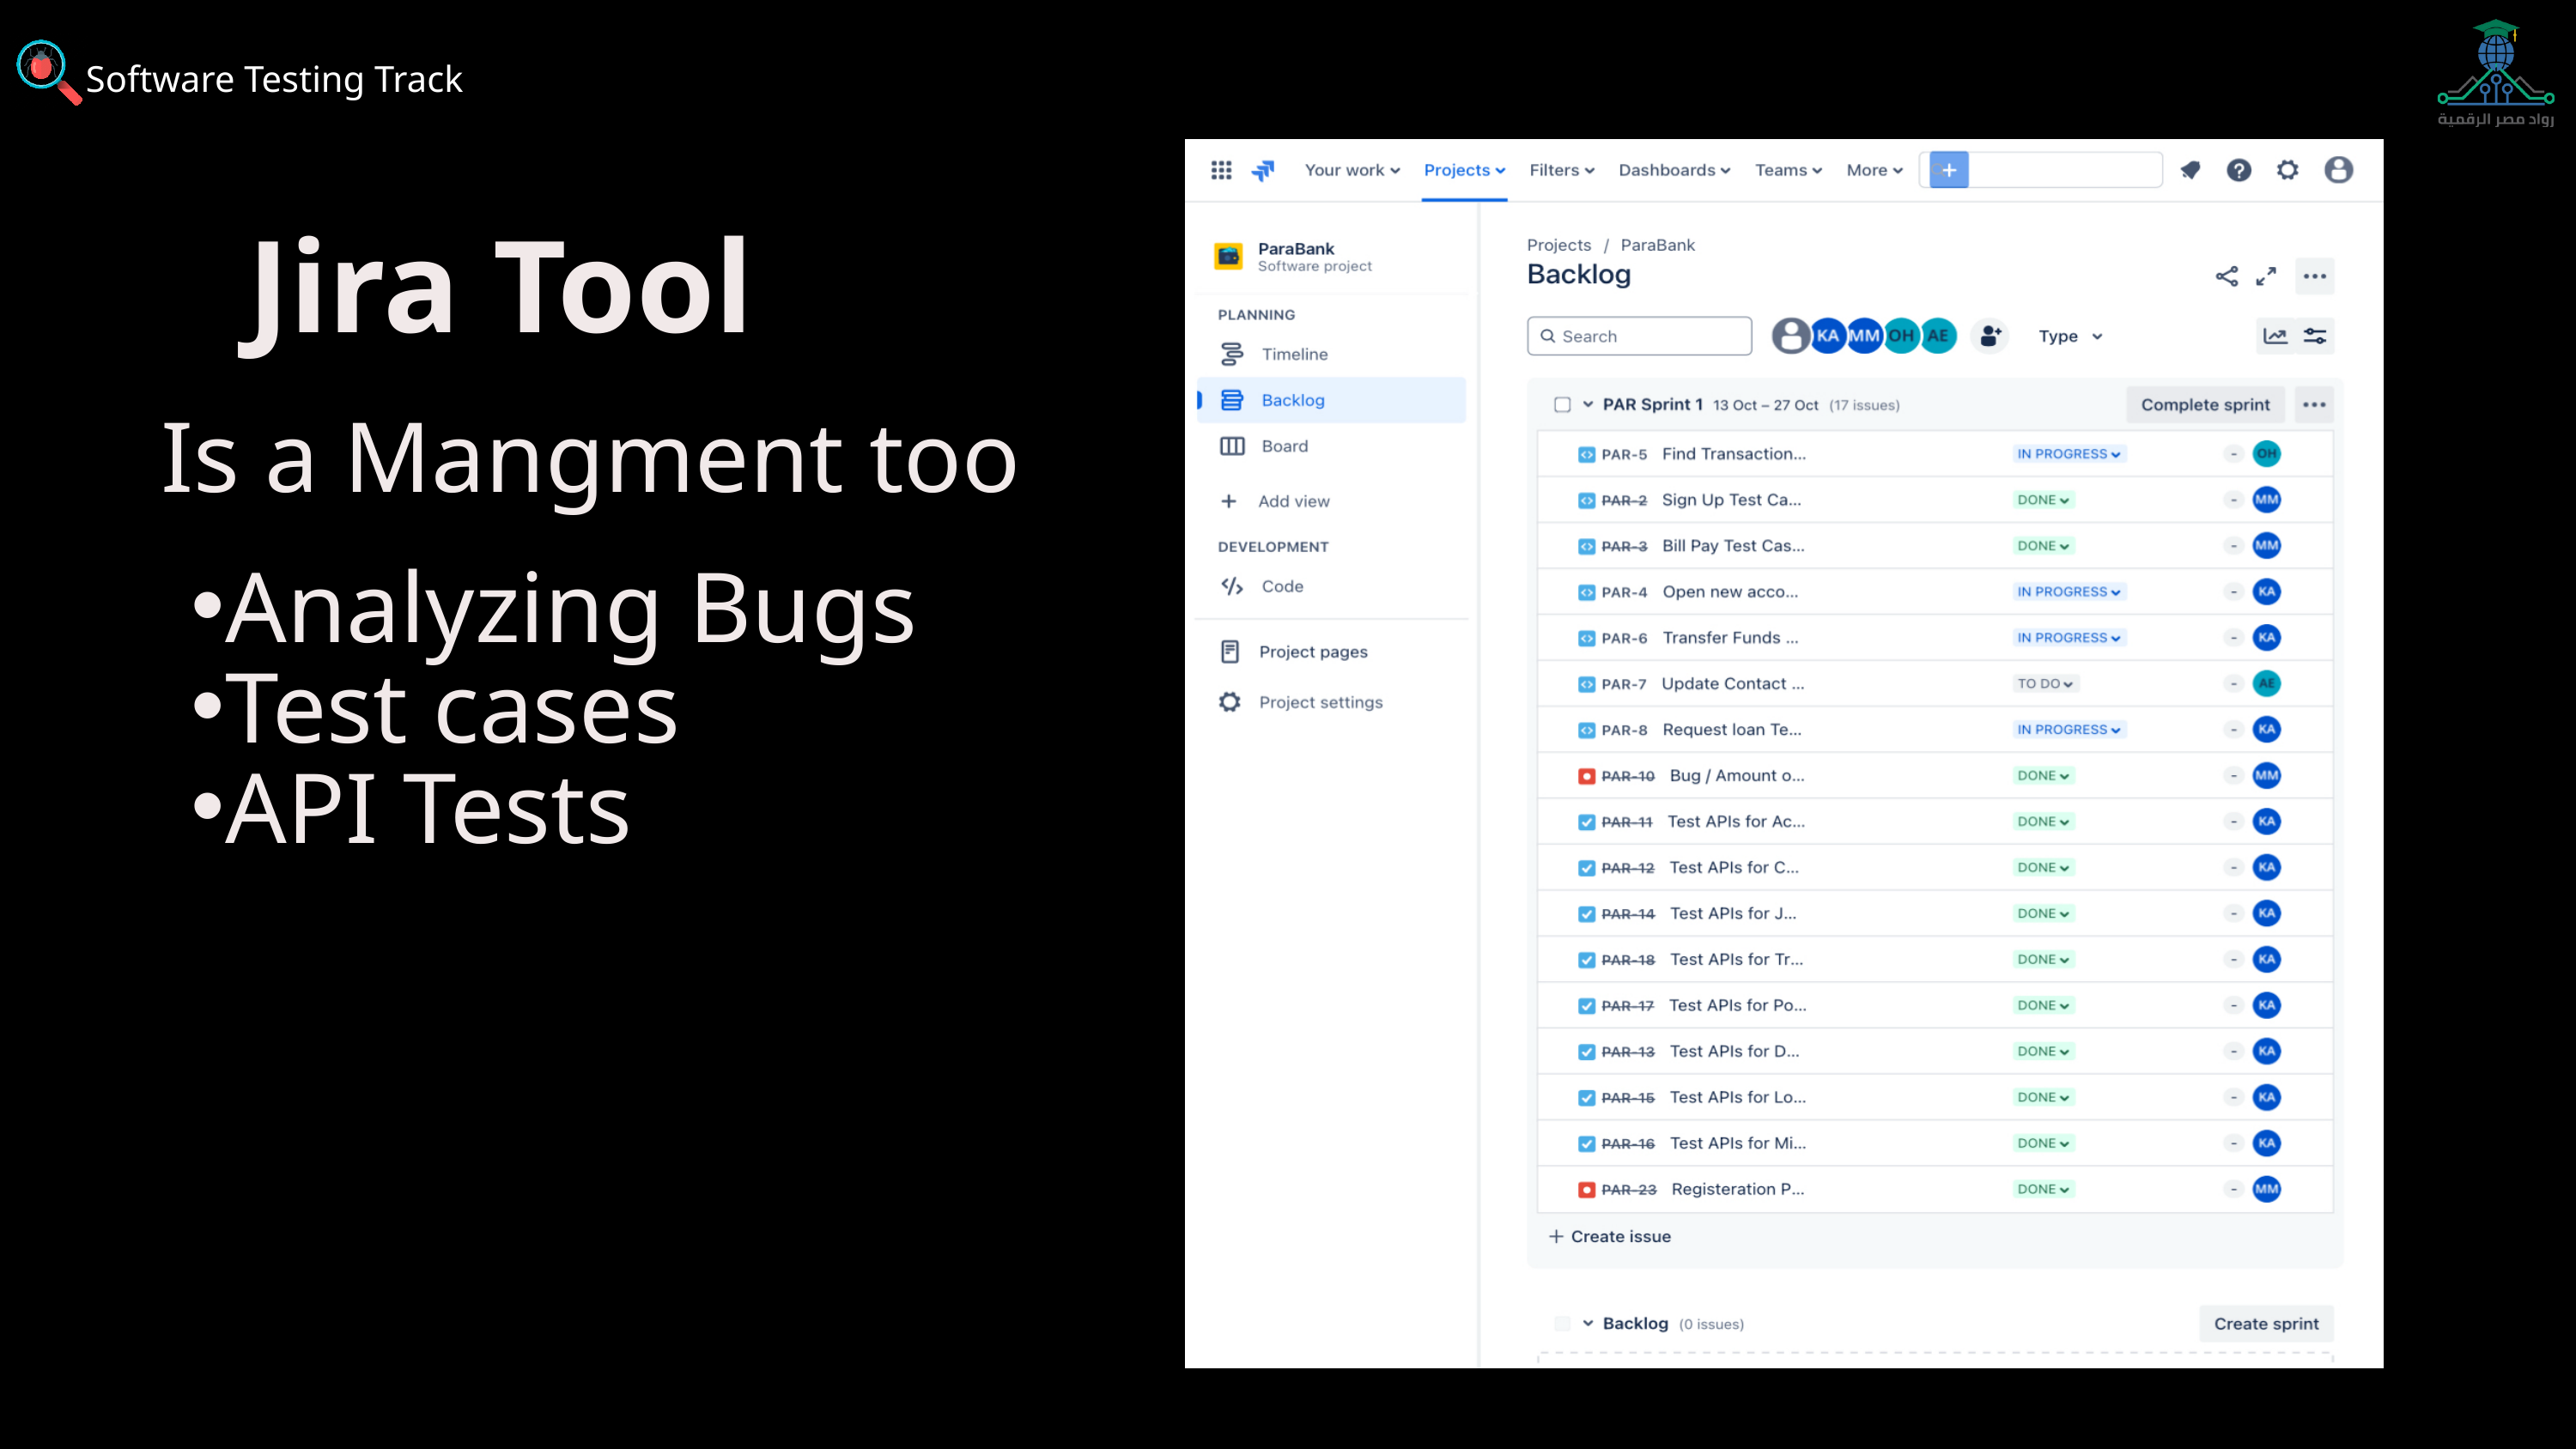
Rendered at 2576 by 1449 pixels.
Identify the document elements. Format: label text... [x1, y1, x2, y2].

picture [1184, 139, 2385, 1369]
text_box Is a Mangment too Analyzing Bugs Test cases API Tests [161, 361, 1149, 1014]
text_box Software Testing Track [92, 49, 631, 100]
picture [10, 33, 88, 112]
text_box [2437, 19, 2555, 127]
text_box Jira Tool [247, 252, 981, 359]
